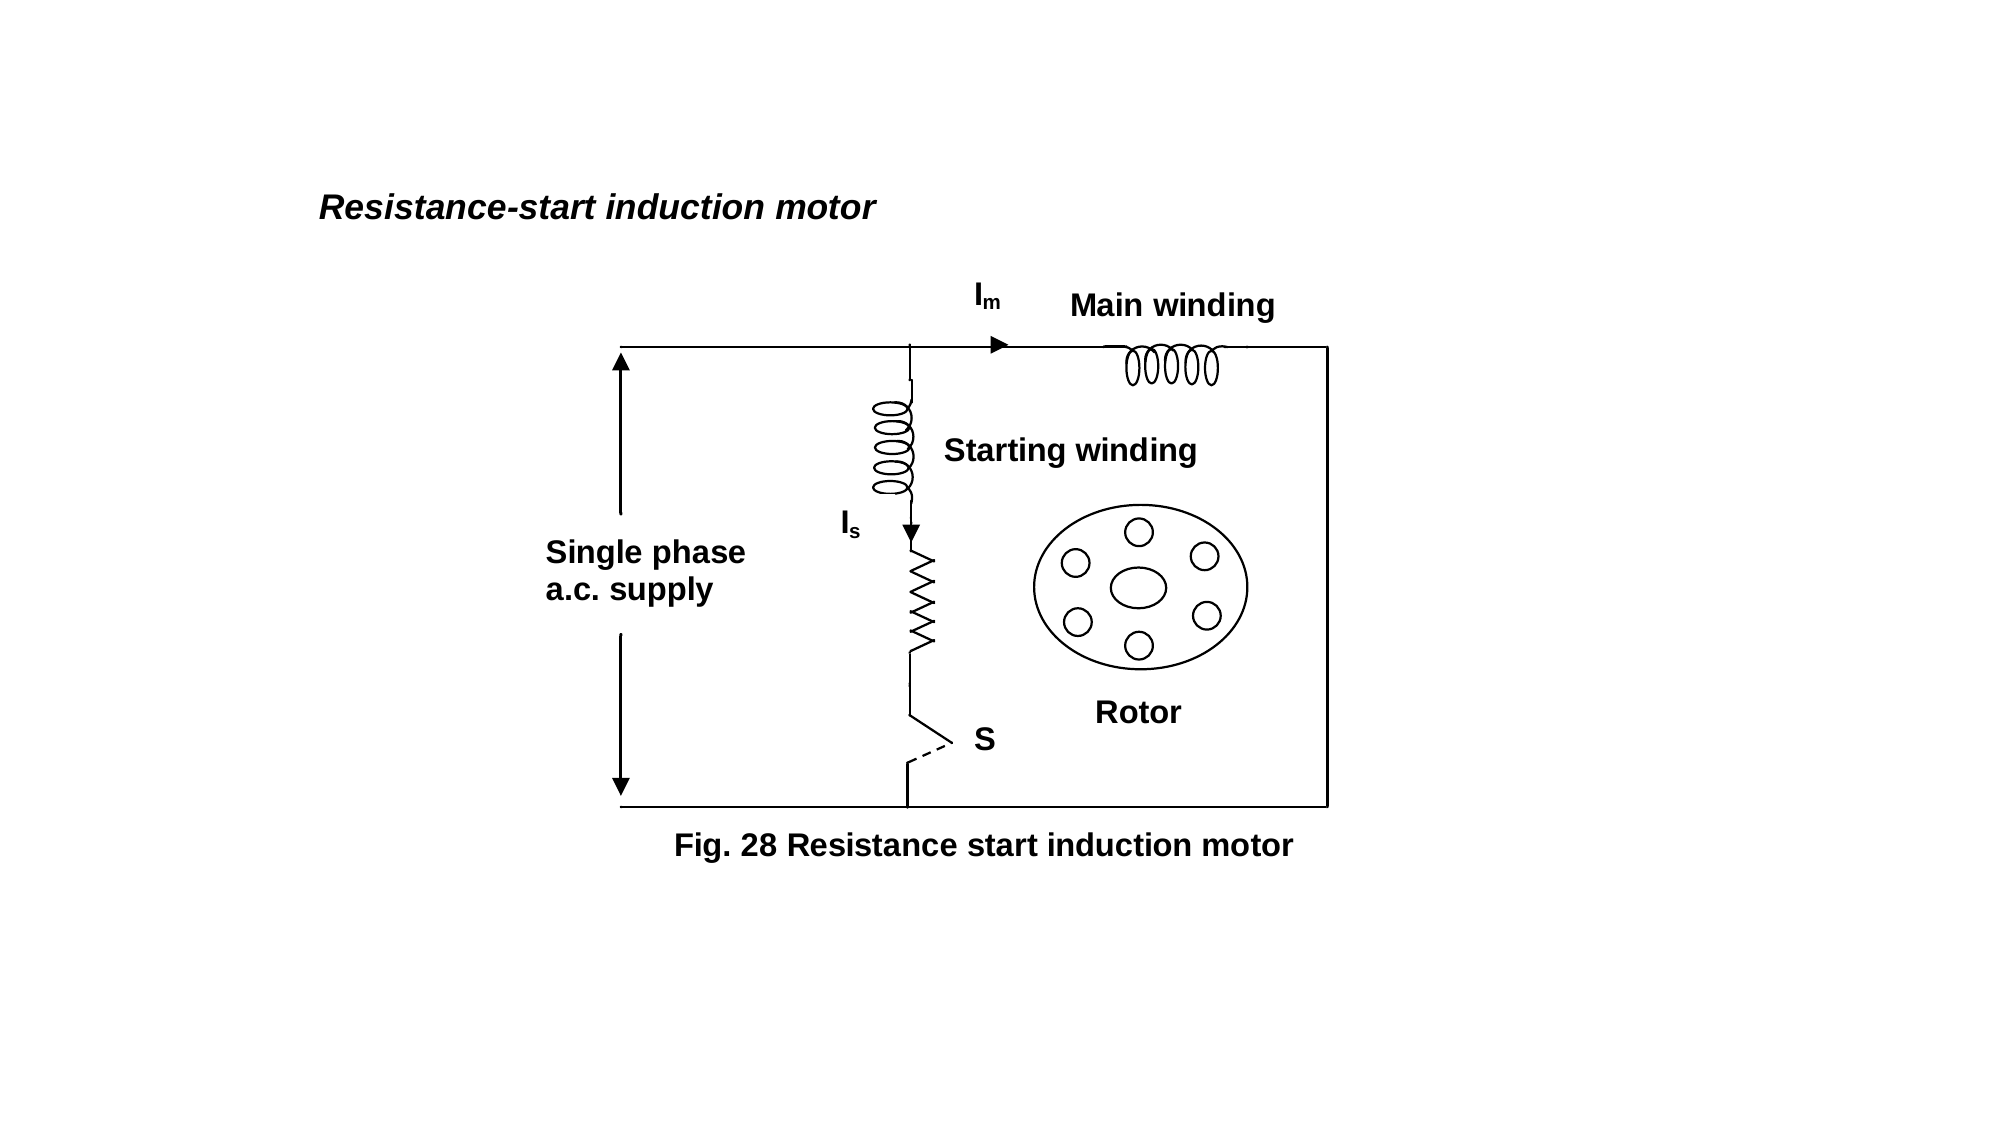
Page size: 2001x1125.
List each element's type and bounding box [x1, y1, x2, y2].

text_box [318, 187, 1705, 950]
